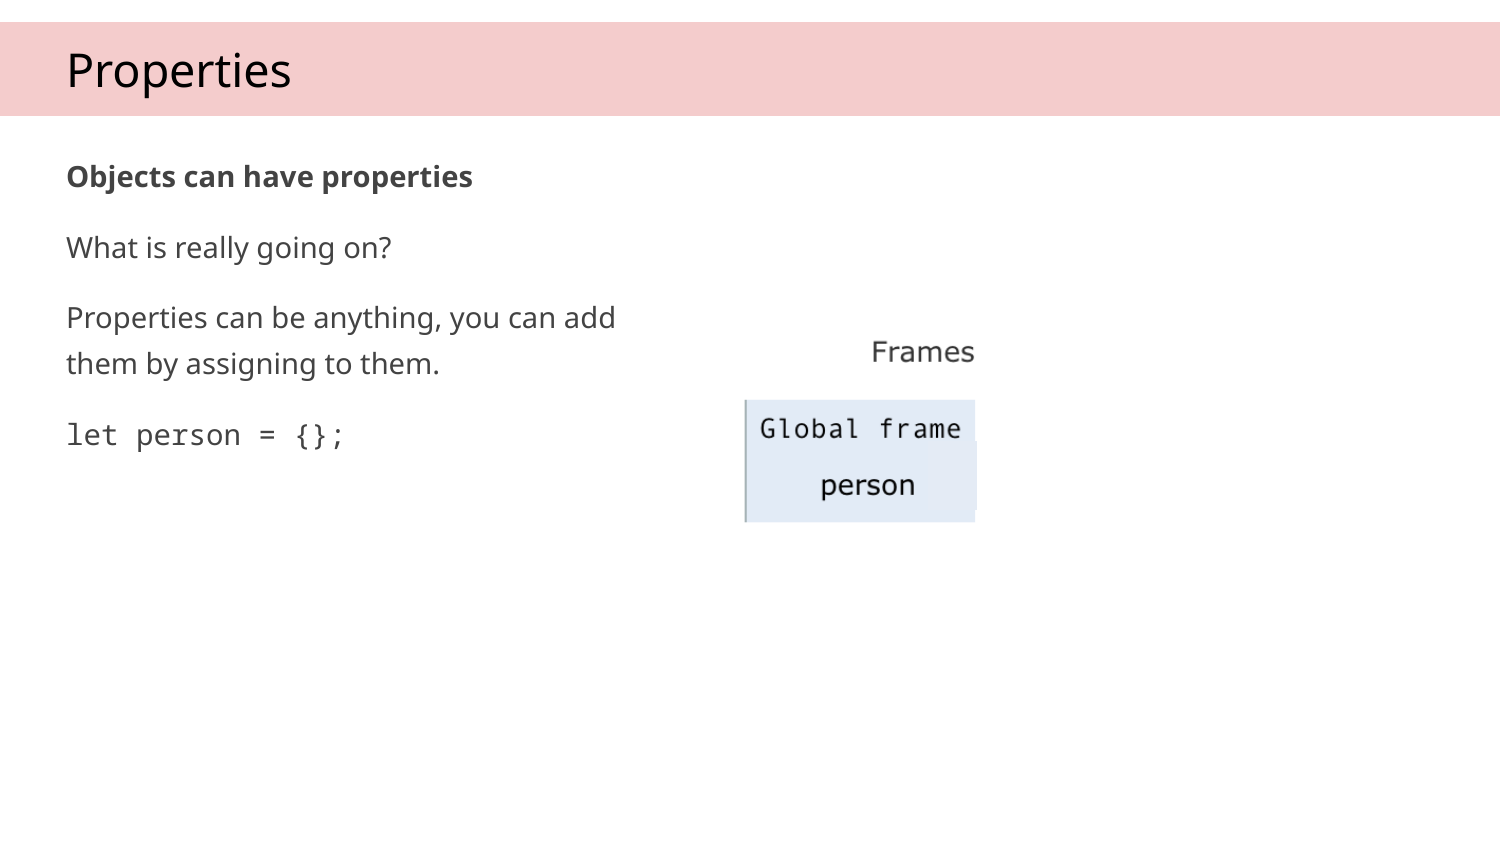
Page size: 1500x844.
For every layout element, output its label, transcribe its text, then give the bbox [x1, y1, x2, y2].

list Objects can have properties What is really going on? Properties can be anything, you can add them by assigning to them. let person = {}; [51, 135, 708, 765]
picture [732, 333, 977, 535]
title Properties [51, 22, 1449, 116]
